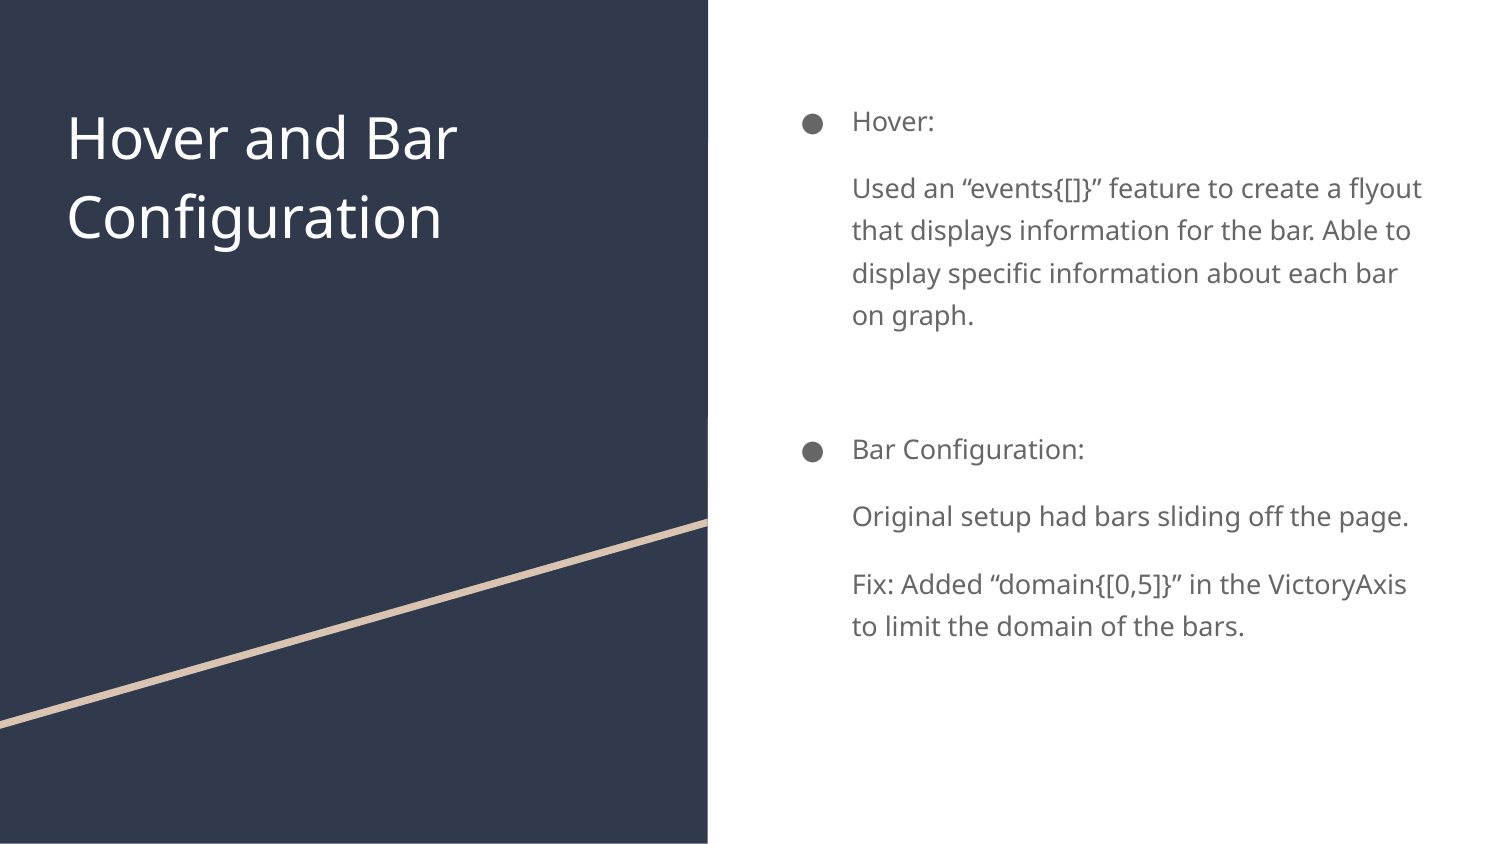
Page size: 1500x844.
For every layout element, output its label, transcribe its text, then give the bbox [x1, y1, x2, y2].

list Hover: Used an “events{[]}” feature to create a flyout that displays information for the bar. Able to display specific information about each bar on graph. Bar Configuration: Original setup had bars sliding off the page. Fix: Added “domain{[0,5]}” in the VictoryAxis to limit the domain of the bars. [761, 82, 1446, 755]
title Hover and Bar Configuration [51, 82, 660, 494]
